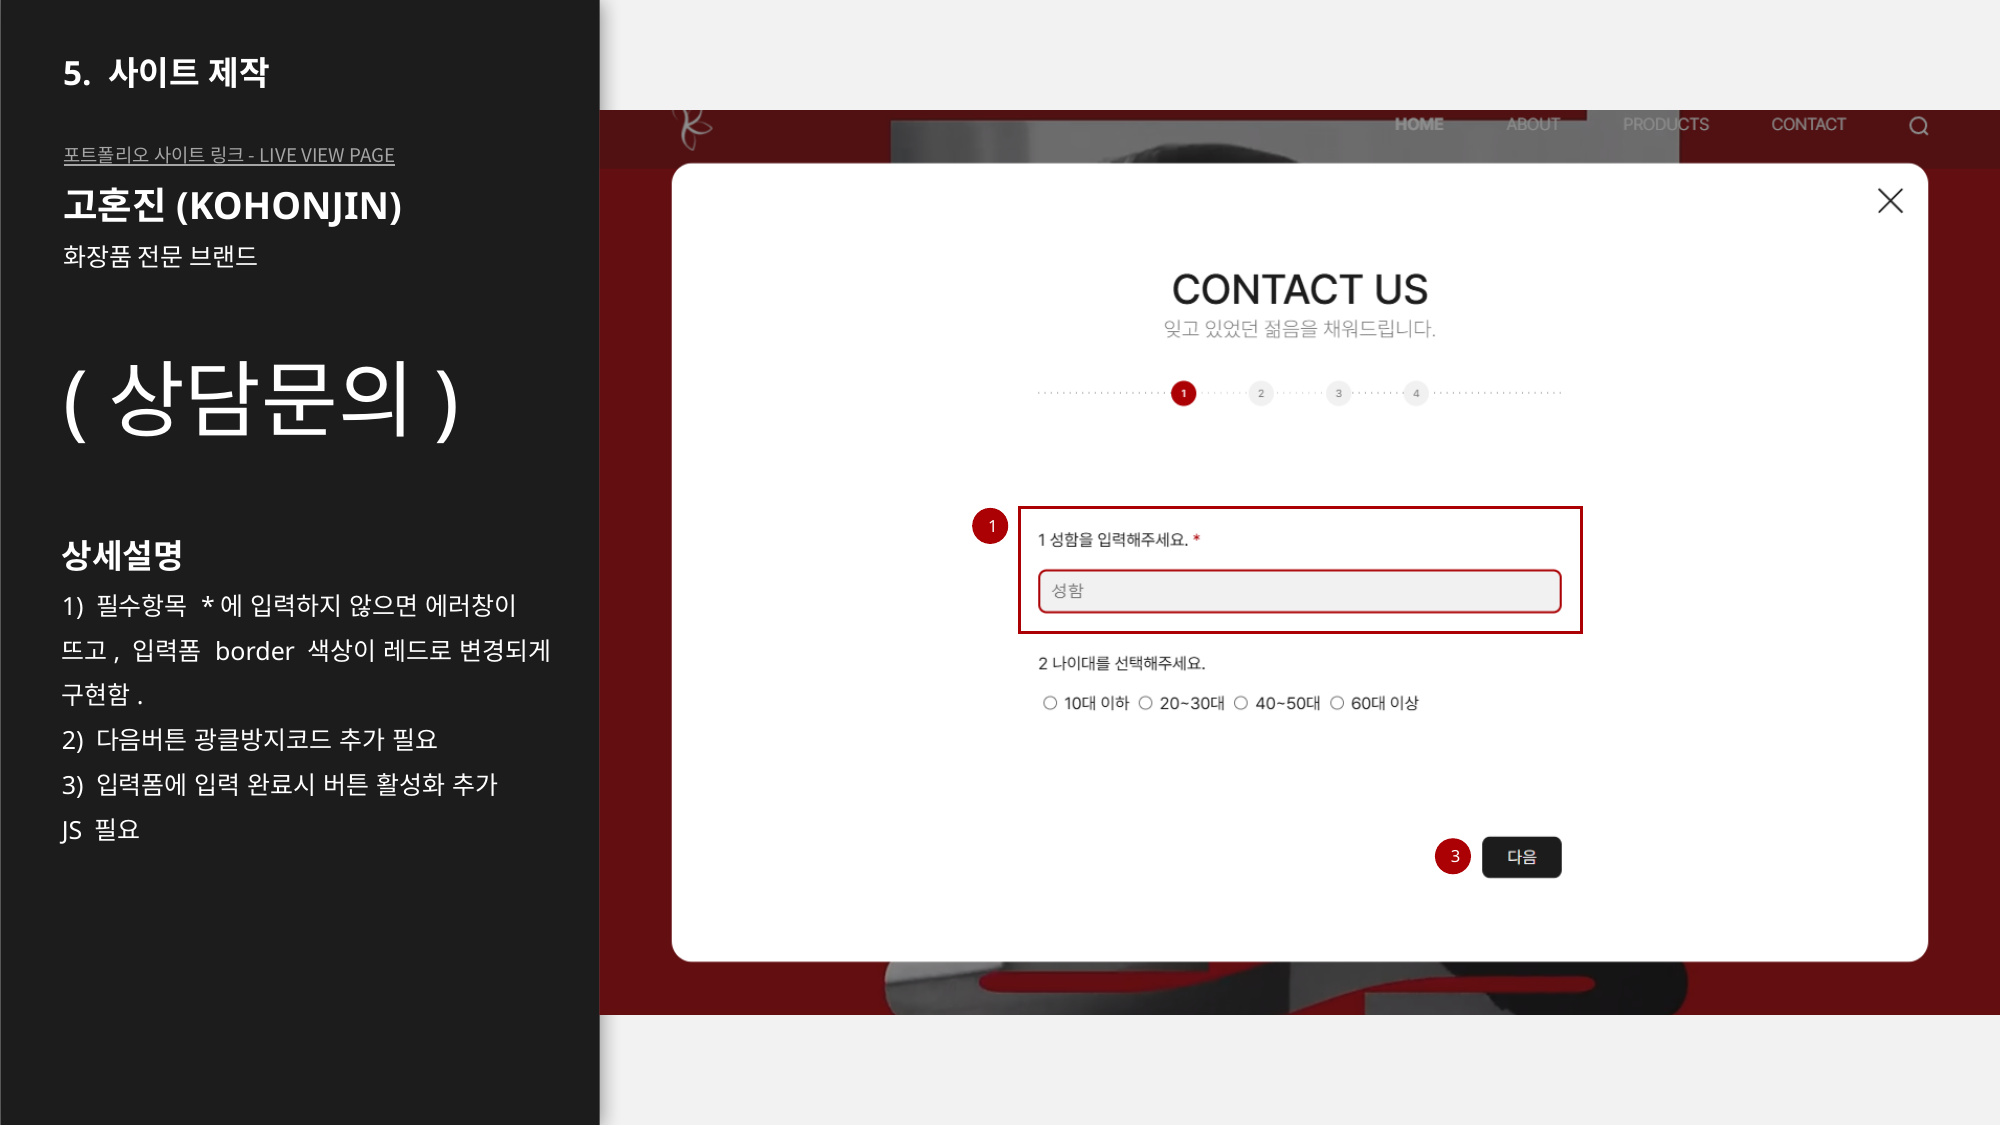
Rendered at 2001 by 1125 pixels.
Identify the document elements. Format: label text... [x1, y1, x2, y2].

text_box 5. 사이트 제작 [48, 45, 579, 100]
text_box 상세설명 1) 필수항목 *에 입력하지 않으면 에러창이 뜨고, 입력폼 border 색상이 레드로 변경되게 구현함. 2) 다음버튼 광클방지코드 추가 필요 3) 입력폼에 입력 완료시 버튼 활성화 추가 JS 필요 [46, 507, 577, 852]
picture [598, 109, 2000, 1015]
text_box 고혼진(KOHONJIN) 화장품 전문 브랜드 [48, 179, 579, 280]
text_box 포트폴리오 사이트 링크 - LIVE VIEW PAGE [48, 136, 579, 179]
text_box (상담문의) [48, 339, 579, 455]
text_box [0, 0, 601, 1125]
